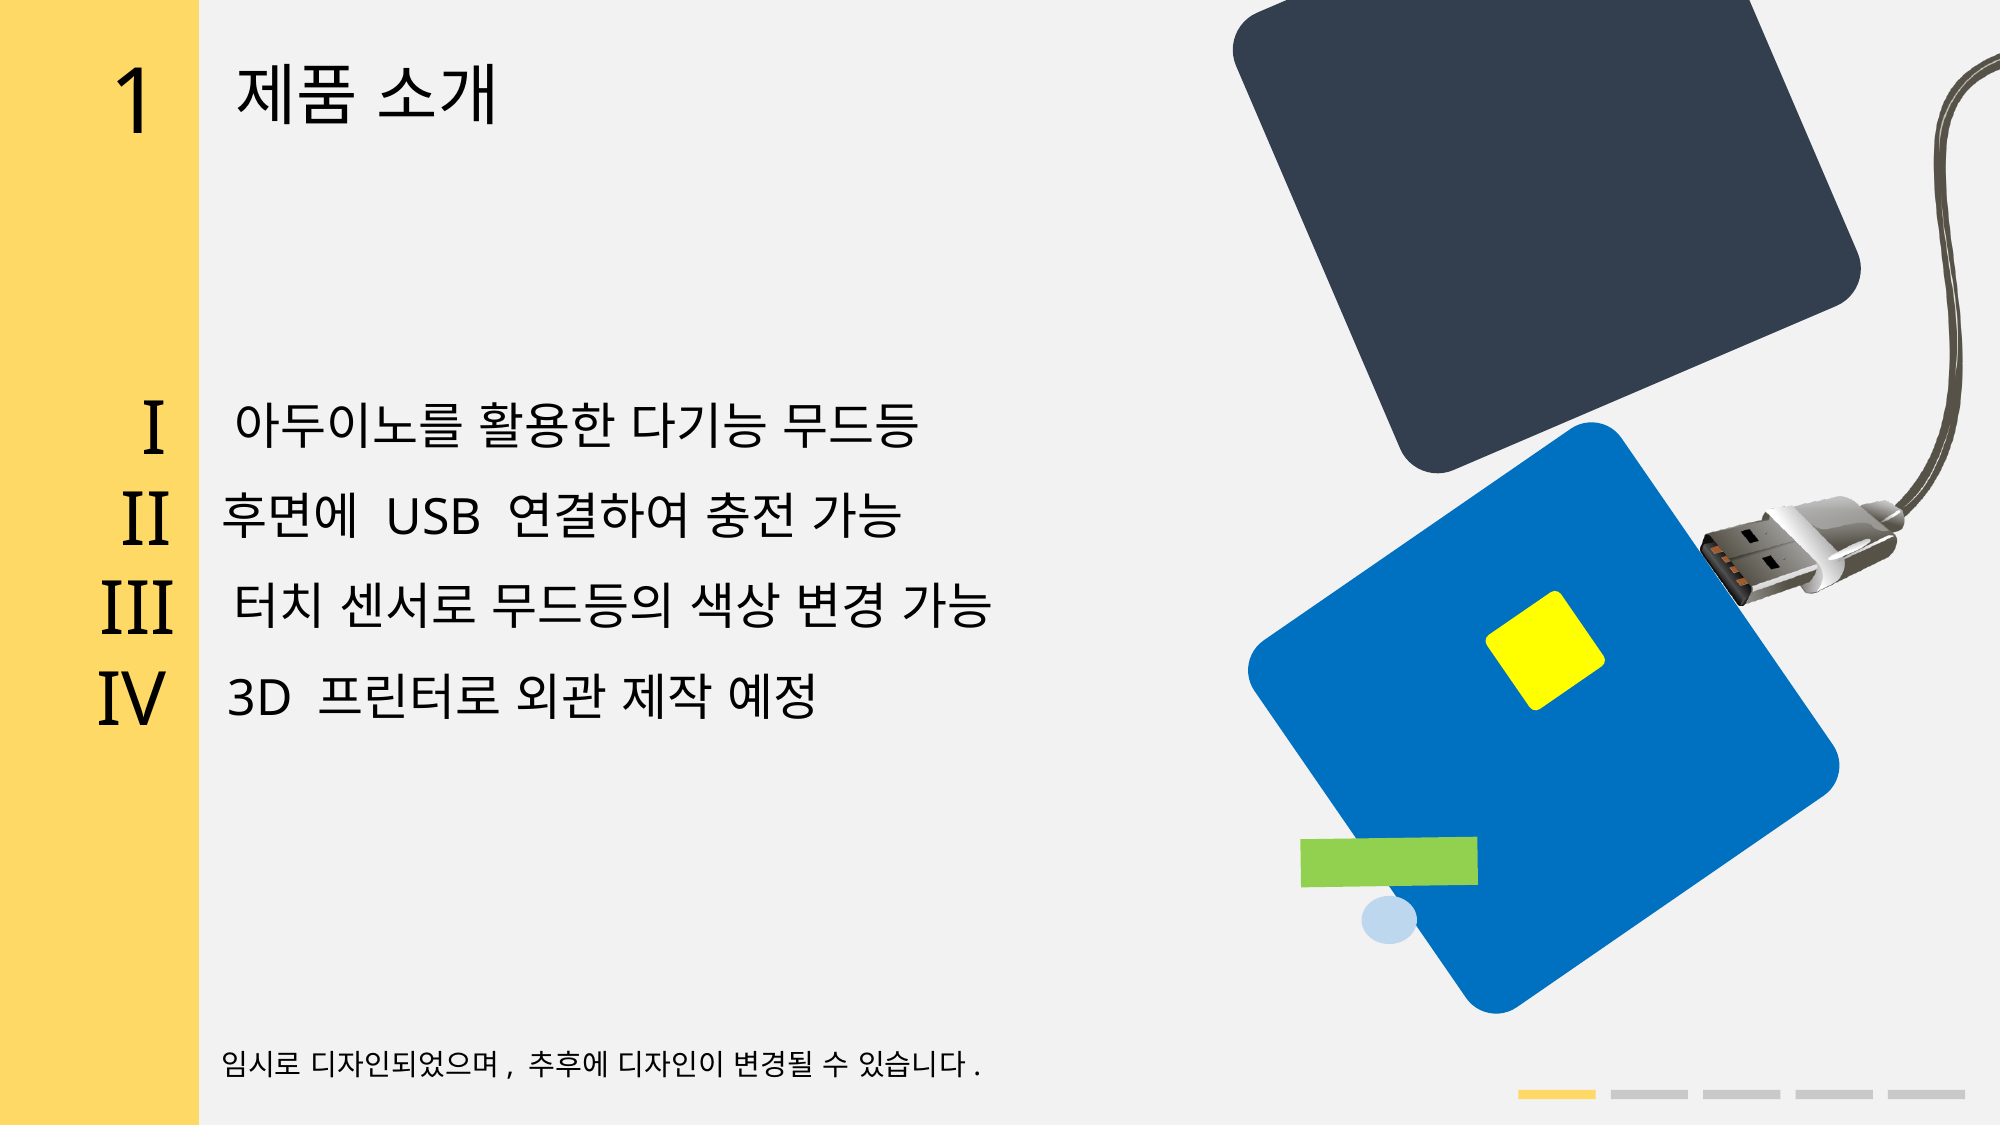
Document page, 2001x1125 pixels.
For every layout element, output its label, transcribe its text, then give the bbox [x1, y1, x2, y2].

text_box [1795, 1089, 1874, 1100]
text_box [1887, 1089, 1966, 1100]
text_box 후면에 USB 연결하여 충전 가능 [207, 477, 919, 553]
text_box [1517, 1089, 1597, 1100]
text_box 터치 센서로 무드등의 색상 변경 가능 [218, 567, 1009, 642]
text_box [1297, 0, 1796, 944]
text_box [1610, 1089, 1689, 1100]
text_box IV [81, 642, 182, 748]
text_box II [106, 462, 187, 552]
picture [1796, 47, 2000, 606]
text_box I [127, 372, 183, 462]
text_box 3D 프린터로 외관 제작 예정 [213, 657, 835, 733]
text_box [0, 0, 200, 1125]
text_box 임시로 디자인되었으며, 추후에 디자인이 변경될 수 있습니다. [206, 1039, 996, 1089]
text_box 1 [94, 34, 177, 160]
text_box 제품 소개 [220, 45, 515, 140]
text_box 아두이노를 활용한 다기능 무드등 [219, 386, 936, 462]
text_box III [85, 552, 192, 658]
text_box [1702, 1089, 1781, 1100]
